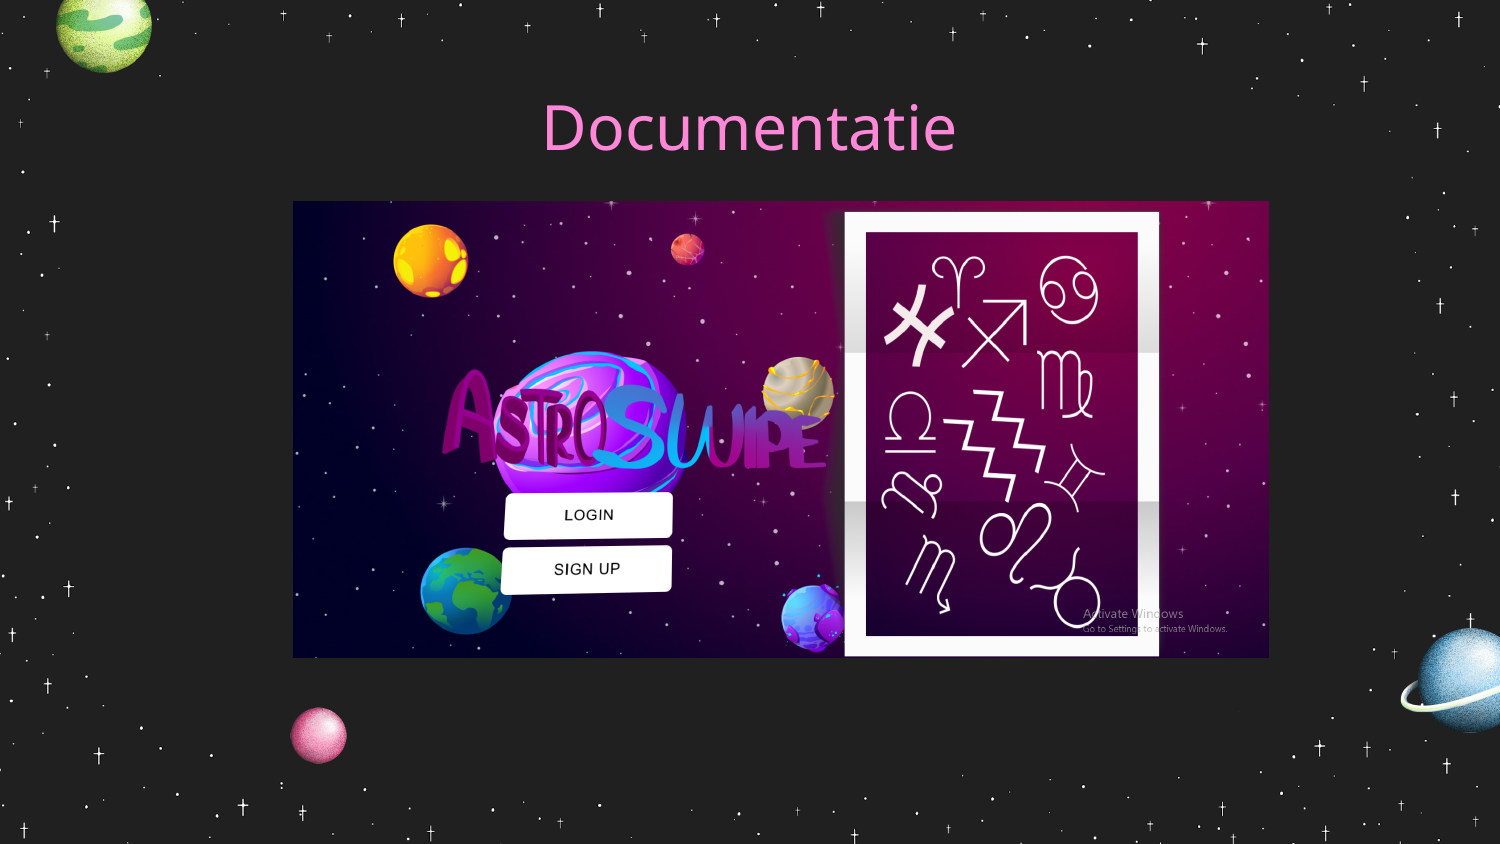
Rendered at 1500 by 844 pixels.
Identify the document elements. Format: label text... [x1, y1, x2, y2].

title Documentatie [118, 73, 1382, 168]
picture [0, 0, 1500, 844]
